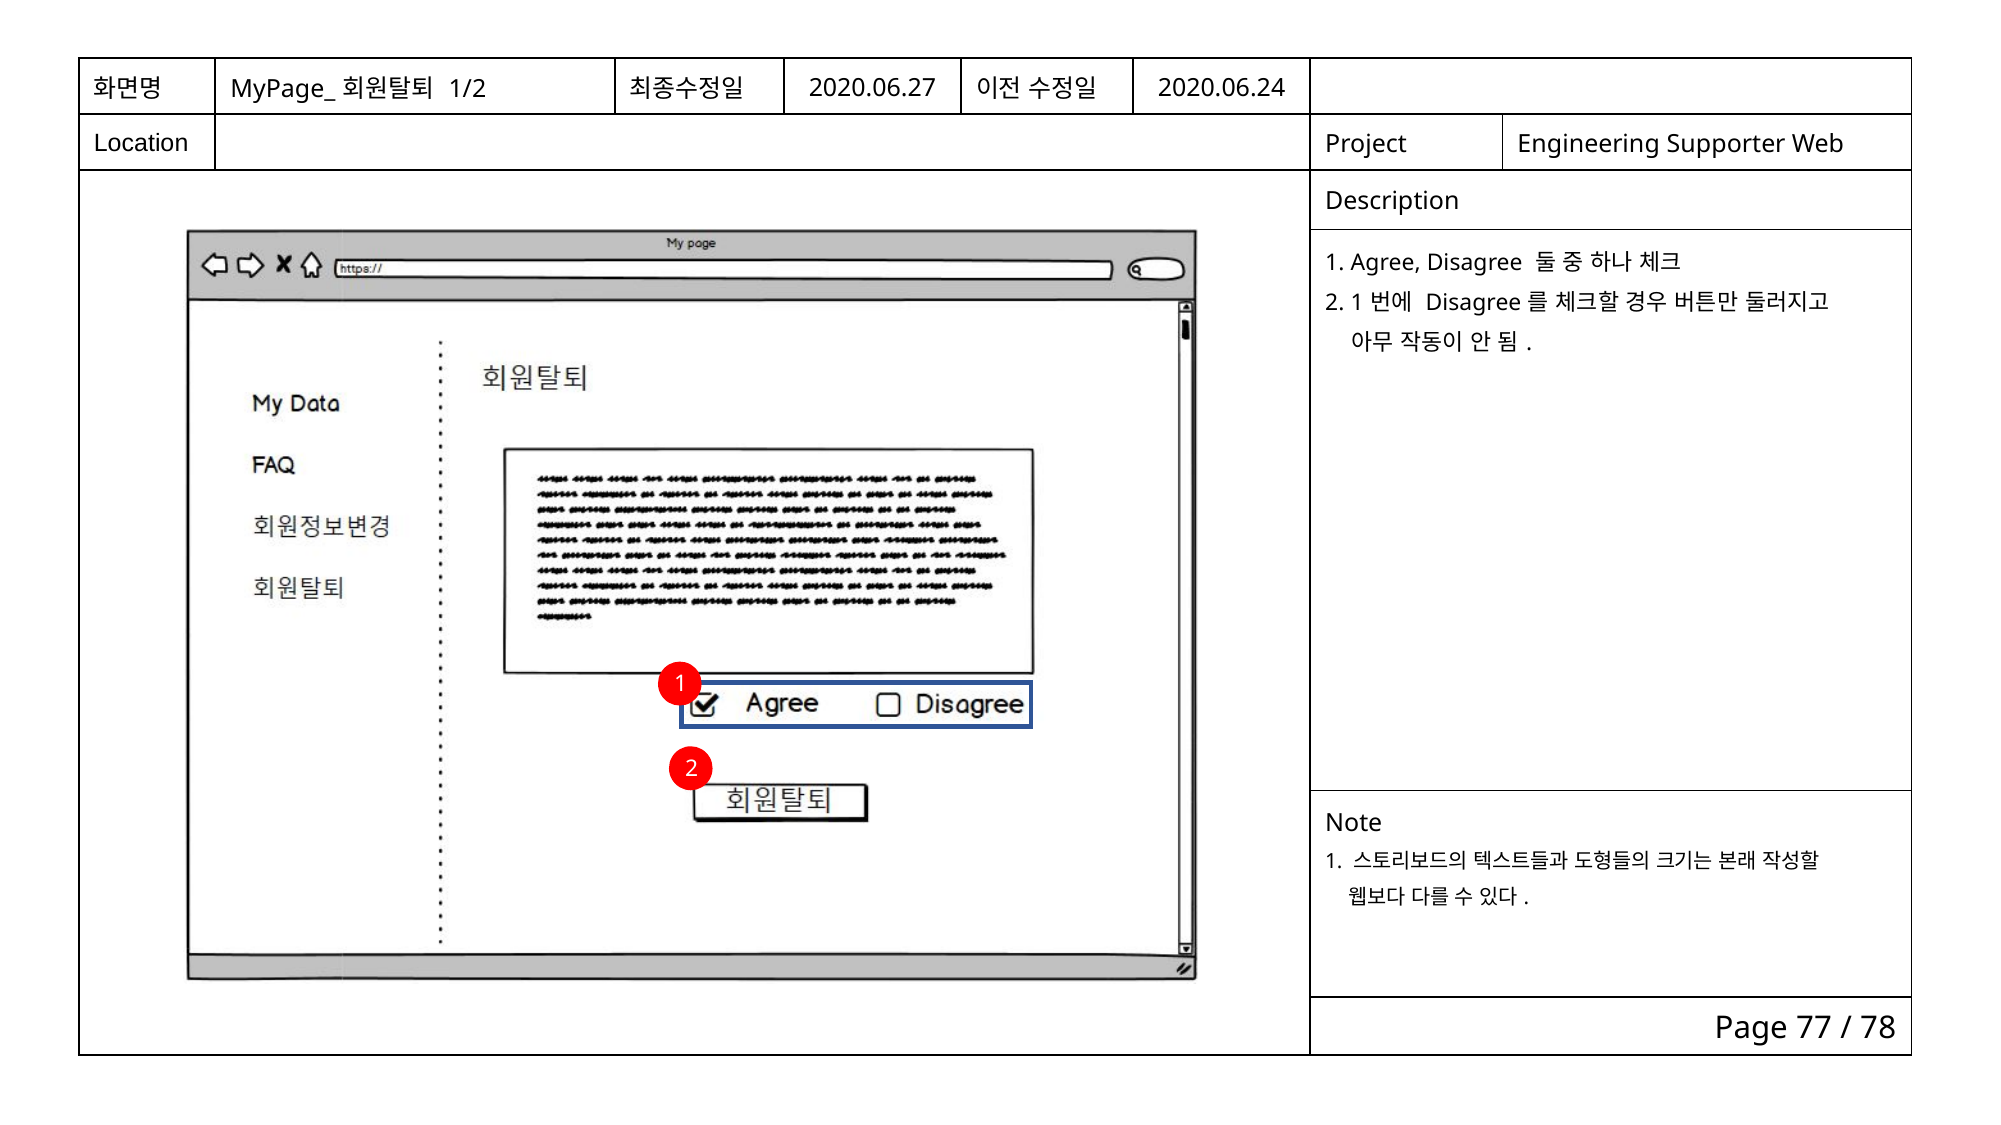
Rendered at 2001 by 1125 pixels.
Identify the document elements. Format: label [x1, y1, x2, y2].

table_cell [1503, 115, 1911, 169]
table_header [80, 59, 214, 113]
table_header [216, 59, 614, 113]
table_header [1134, 59, 1309, 113]
table_cell [1311, 115, 1502, 169]
text_box [658, 661, 704, 706]
text_box [669, 746, 715, 791]
table_header [785, 59, 960, 113]
table_header [1311, 59, 1911, 113]
table_cell [1311, 998, 1911, 1054]
table_cell [1311, 171, 1911, 229]
table_cell [216, 115, 1309, 169]
table_header [962, 59, 1132, 113]
table_cell [1311, 230, 1911, 790]
picture [182, 228, 1200, 984]
table_cell [80, 115, 214, 169]
table_cell [1311, 791, 1911, 996]
table_cell [80, 171, 1309, 1054]
table_header [616, 59, 783, 113]
